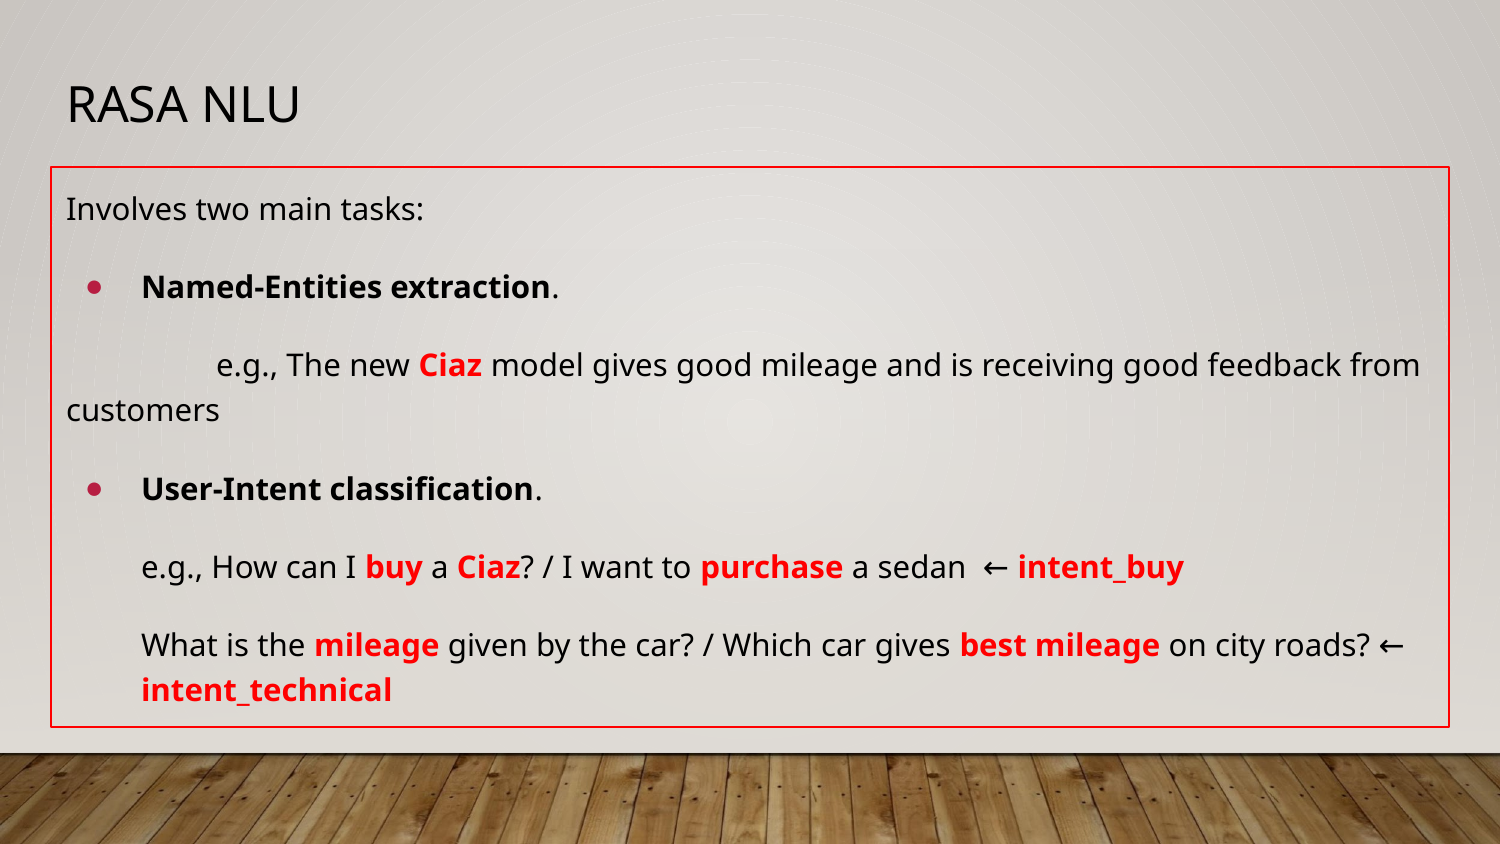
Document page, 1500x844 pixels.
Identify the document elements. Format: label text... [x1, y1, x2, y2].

picture [0, 753, 1500, 844]
list Involves two main tasks: Named-Entities extraction. e.g., The new Ciaz model gives good mileage and is receiving good feedback from customers User-Intent classification. e.g., How can I buy a Ciaz? / I want to purchase a sedan ← intent_buy What is the mileage given by the car? / Which car gives best mileage on city roads? ← intent_technical [51, 166, 1449, 728]
title RASA NLU [51, 64, 1449, 166]
